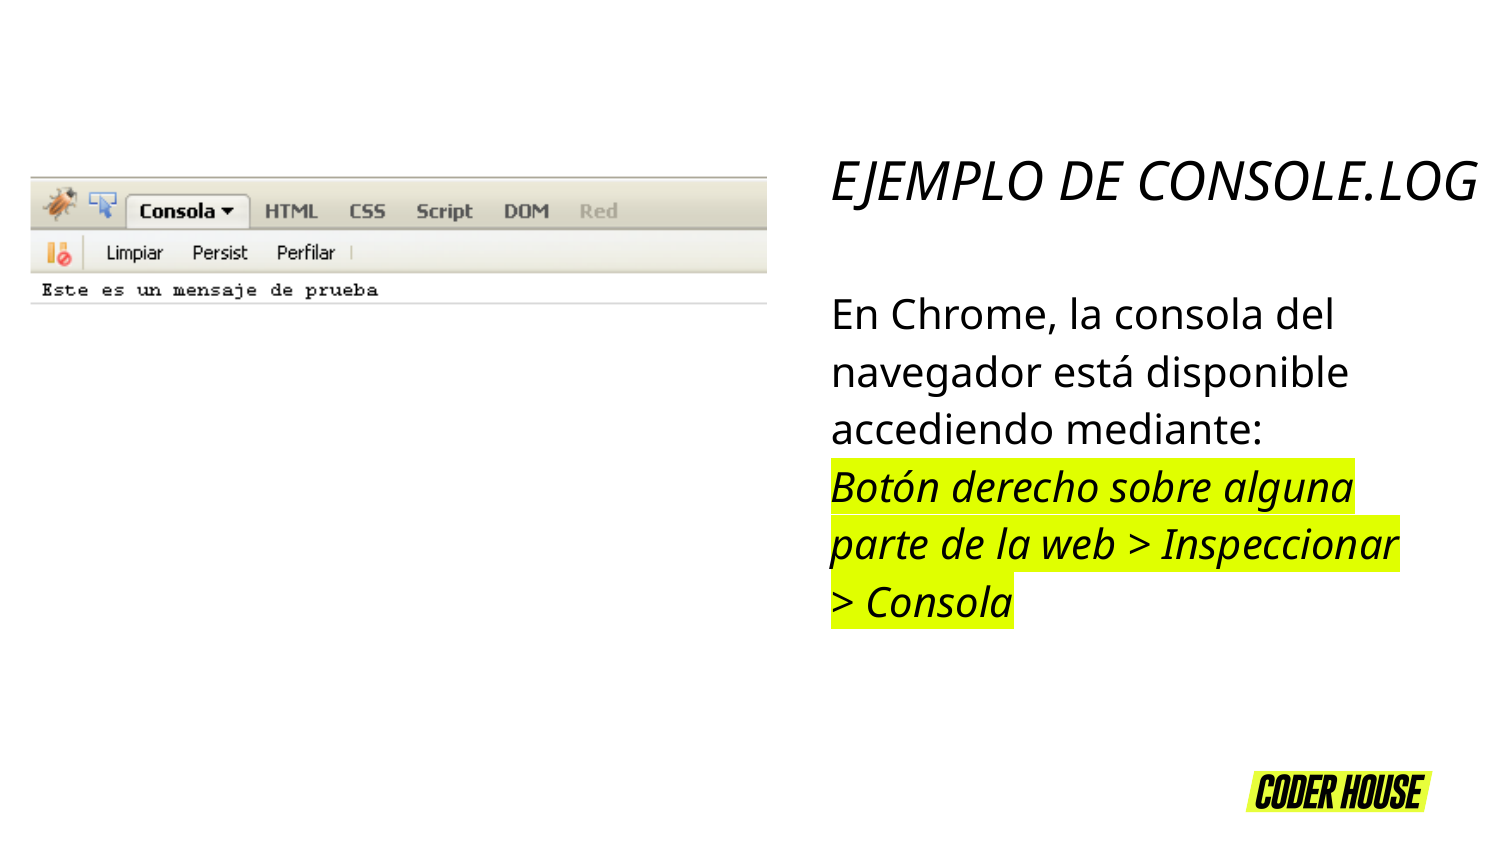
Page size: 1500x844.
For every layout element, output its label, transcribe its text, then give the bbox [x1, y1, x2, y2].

picture [1241, 764, 1437, 819]
picture [0, 127, 767, 347]
text_box En Chrome, la consola del navegador está disponible accediendo mediante: Botón derecho sobre alguna parte de la web > Inspeccionar > Consola [815, 294, 1430, 541]
text_box EJEMPLO DE CONSOLE.LOG [815, 131, 1500, 294]
